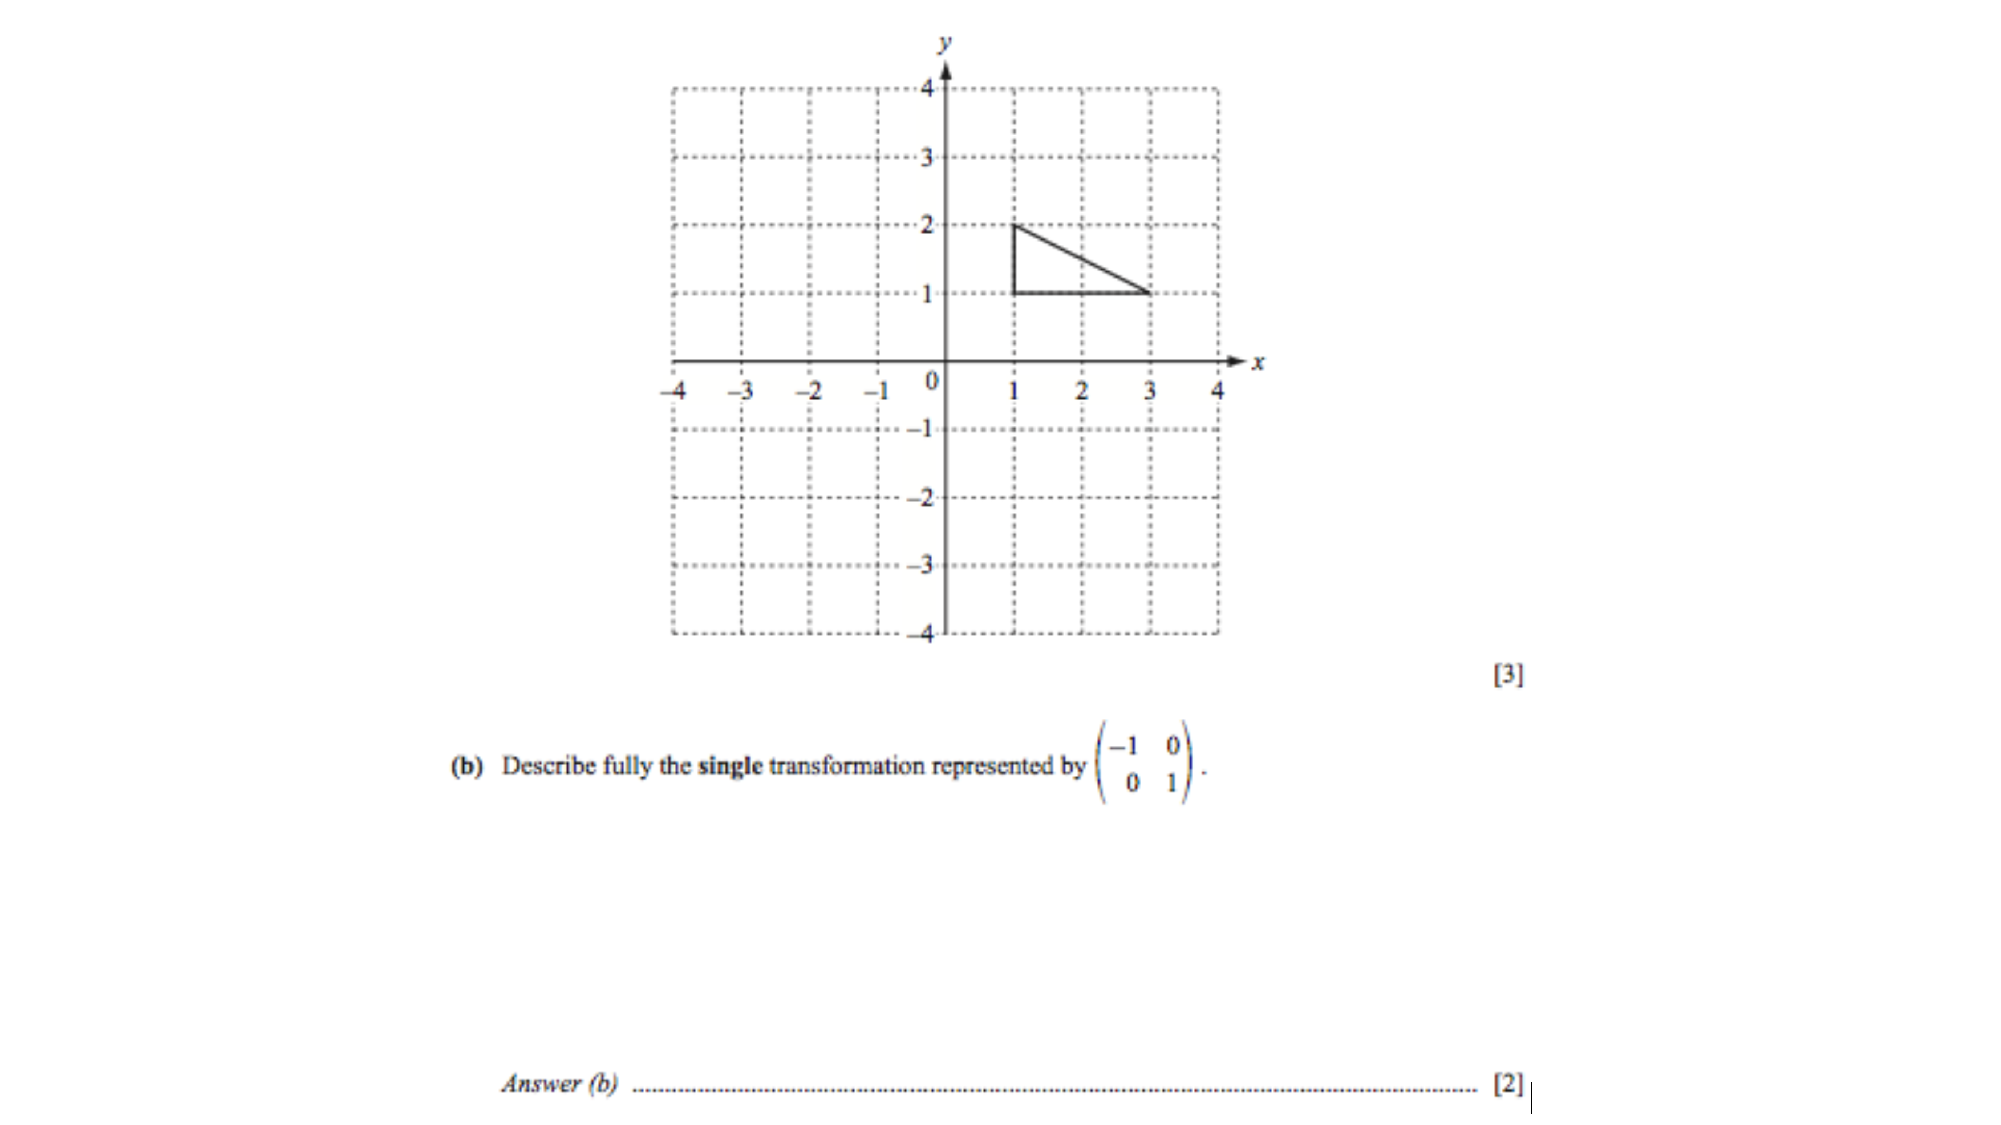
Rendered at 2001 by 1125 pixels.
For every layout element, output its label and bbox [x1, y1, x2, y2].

picture [319, 0, 1681, 1125]
